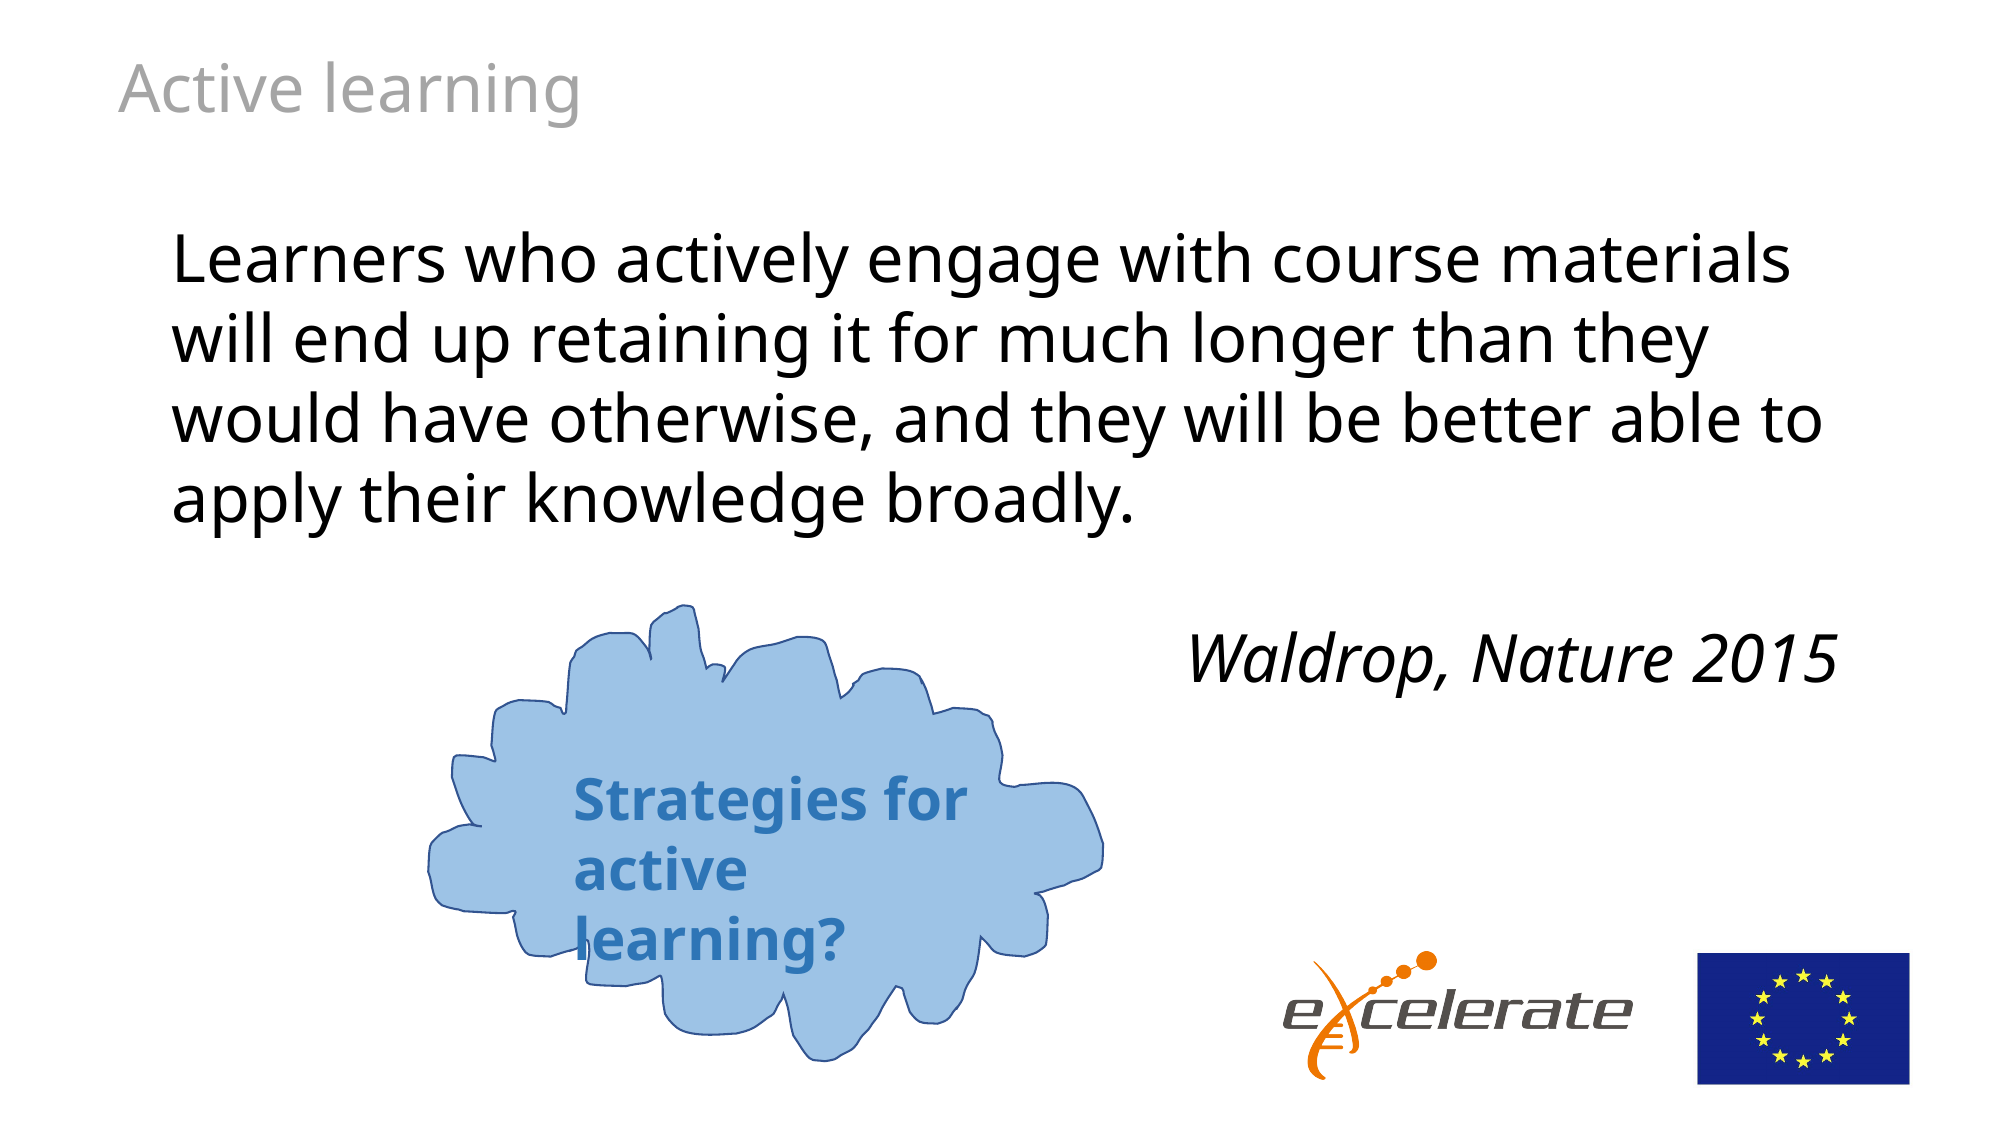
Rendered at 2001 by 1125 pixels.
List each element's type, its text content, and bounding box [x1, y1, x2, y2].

text_box Strategies for active learning? [558, 755, 1003, 980]
text_box [660, 980, 972, 1063]
text_box Learners who actively engage with course materials will end up retaining it for much longer than they would have otherwise, and they will be better able to apply their knowledge broadly. Waldrop, Nature 2015 [81, 201, 1855, 912]
picture [1693, 949, 1913, 1088]
text_box [1003, 781, 1105, 958]
text_box [427, 604, 1004, 958]
picture [1283, 951, 1633, 1080]
text_box [585, 980, 655, 988]
title Active learning [118, 54, 1902, 138]
